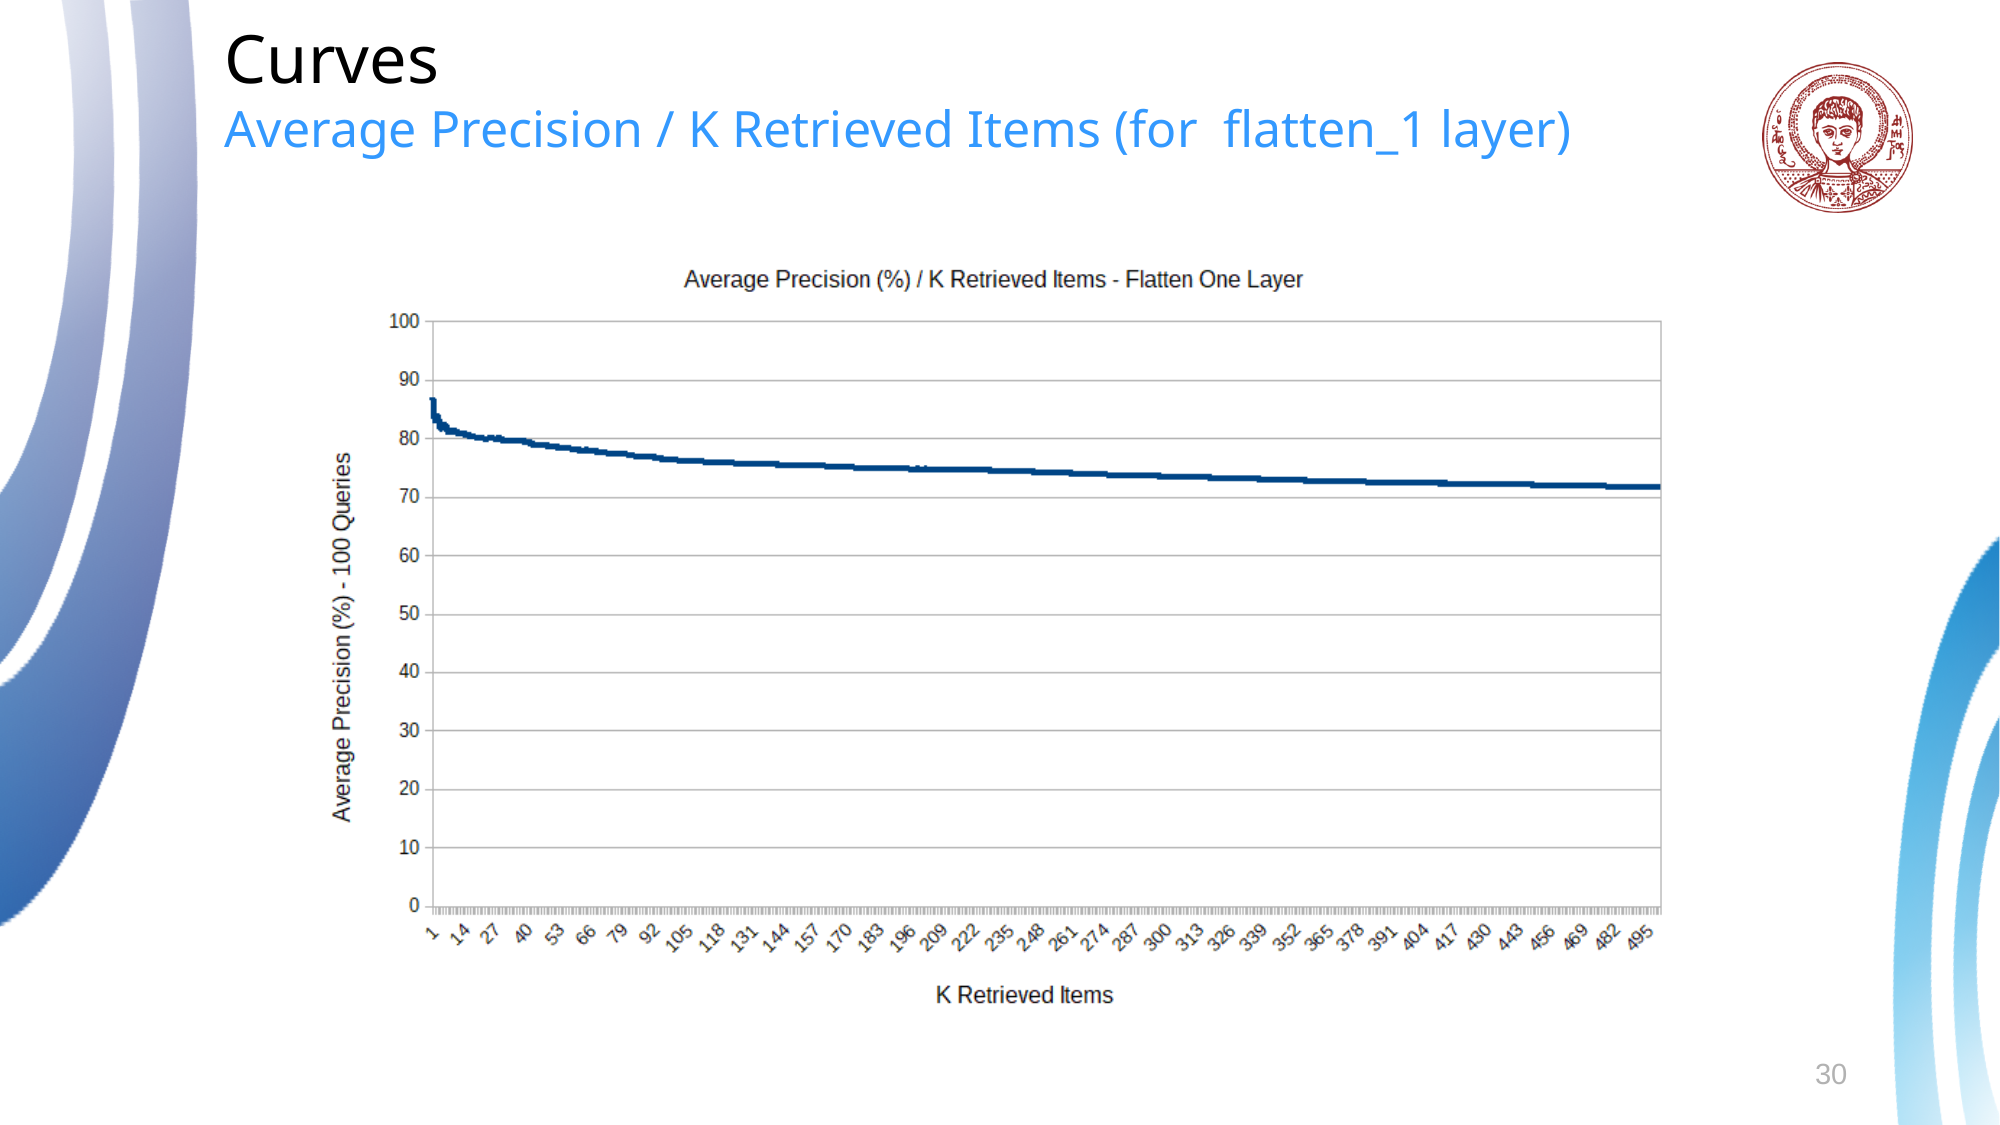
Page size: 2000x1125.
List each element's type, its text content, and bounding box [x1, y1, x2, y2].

slide_number 30 [1412, 1042, 1863, 1103]
text_box Curves Average Precision / K Retrieved Items (for flatten_1 layer) [224, 0, 2000, 175]
picture [0, 0, 2000, 1125]
